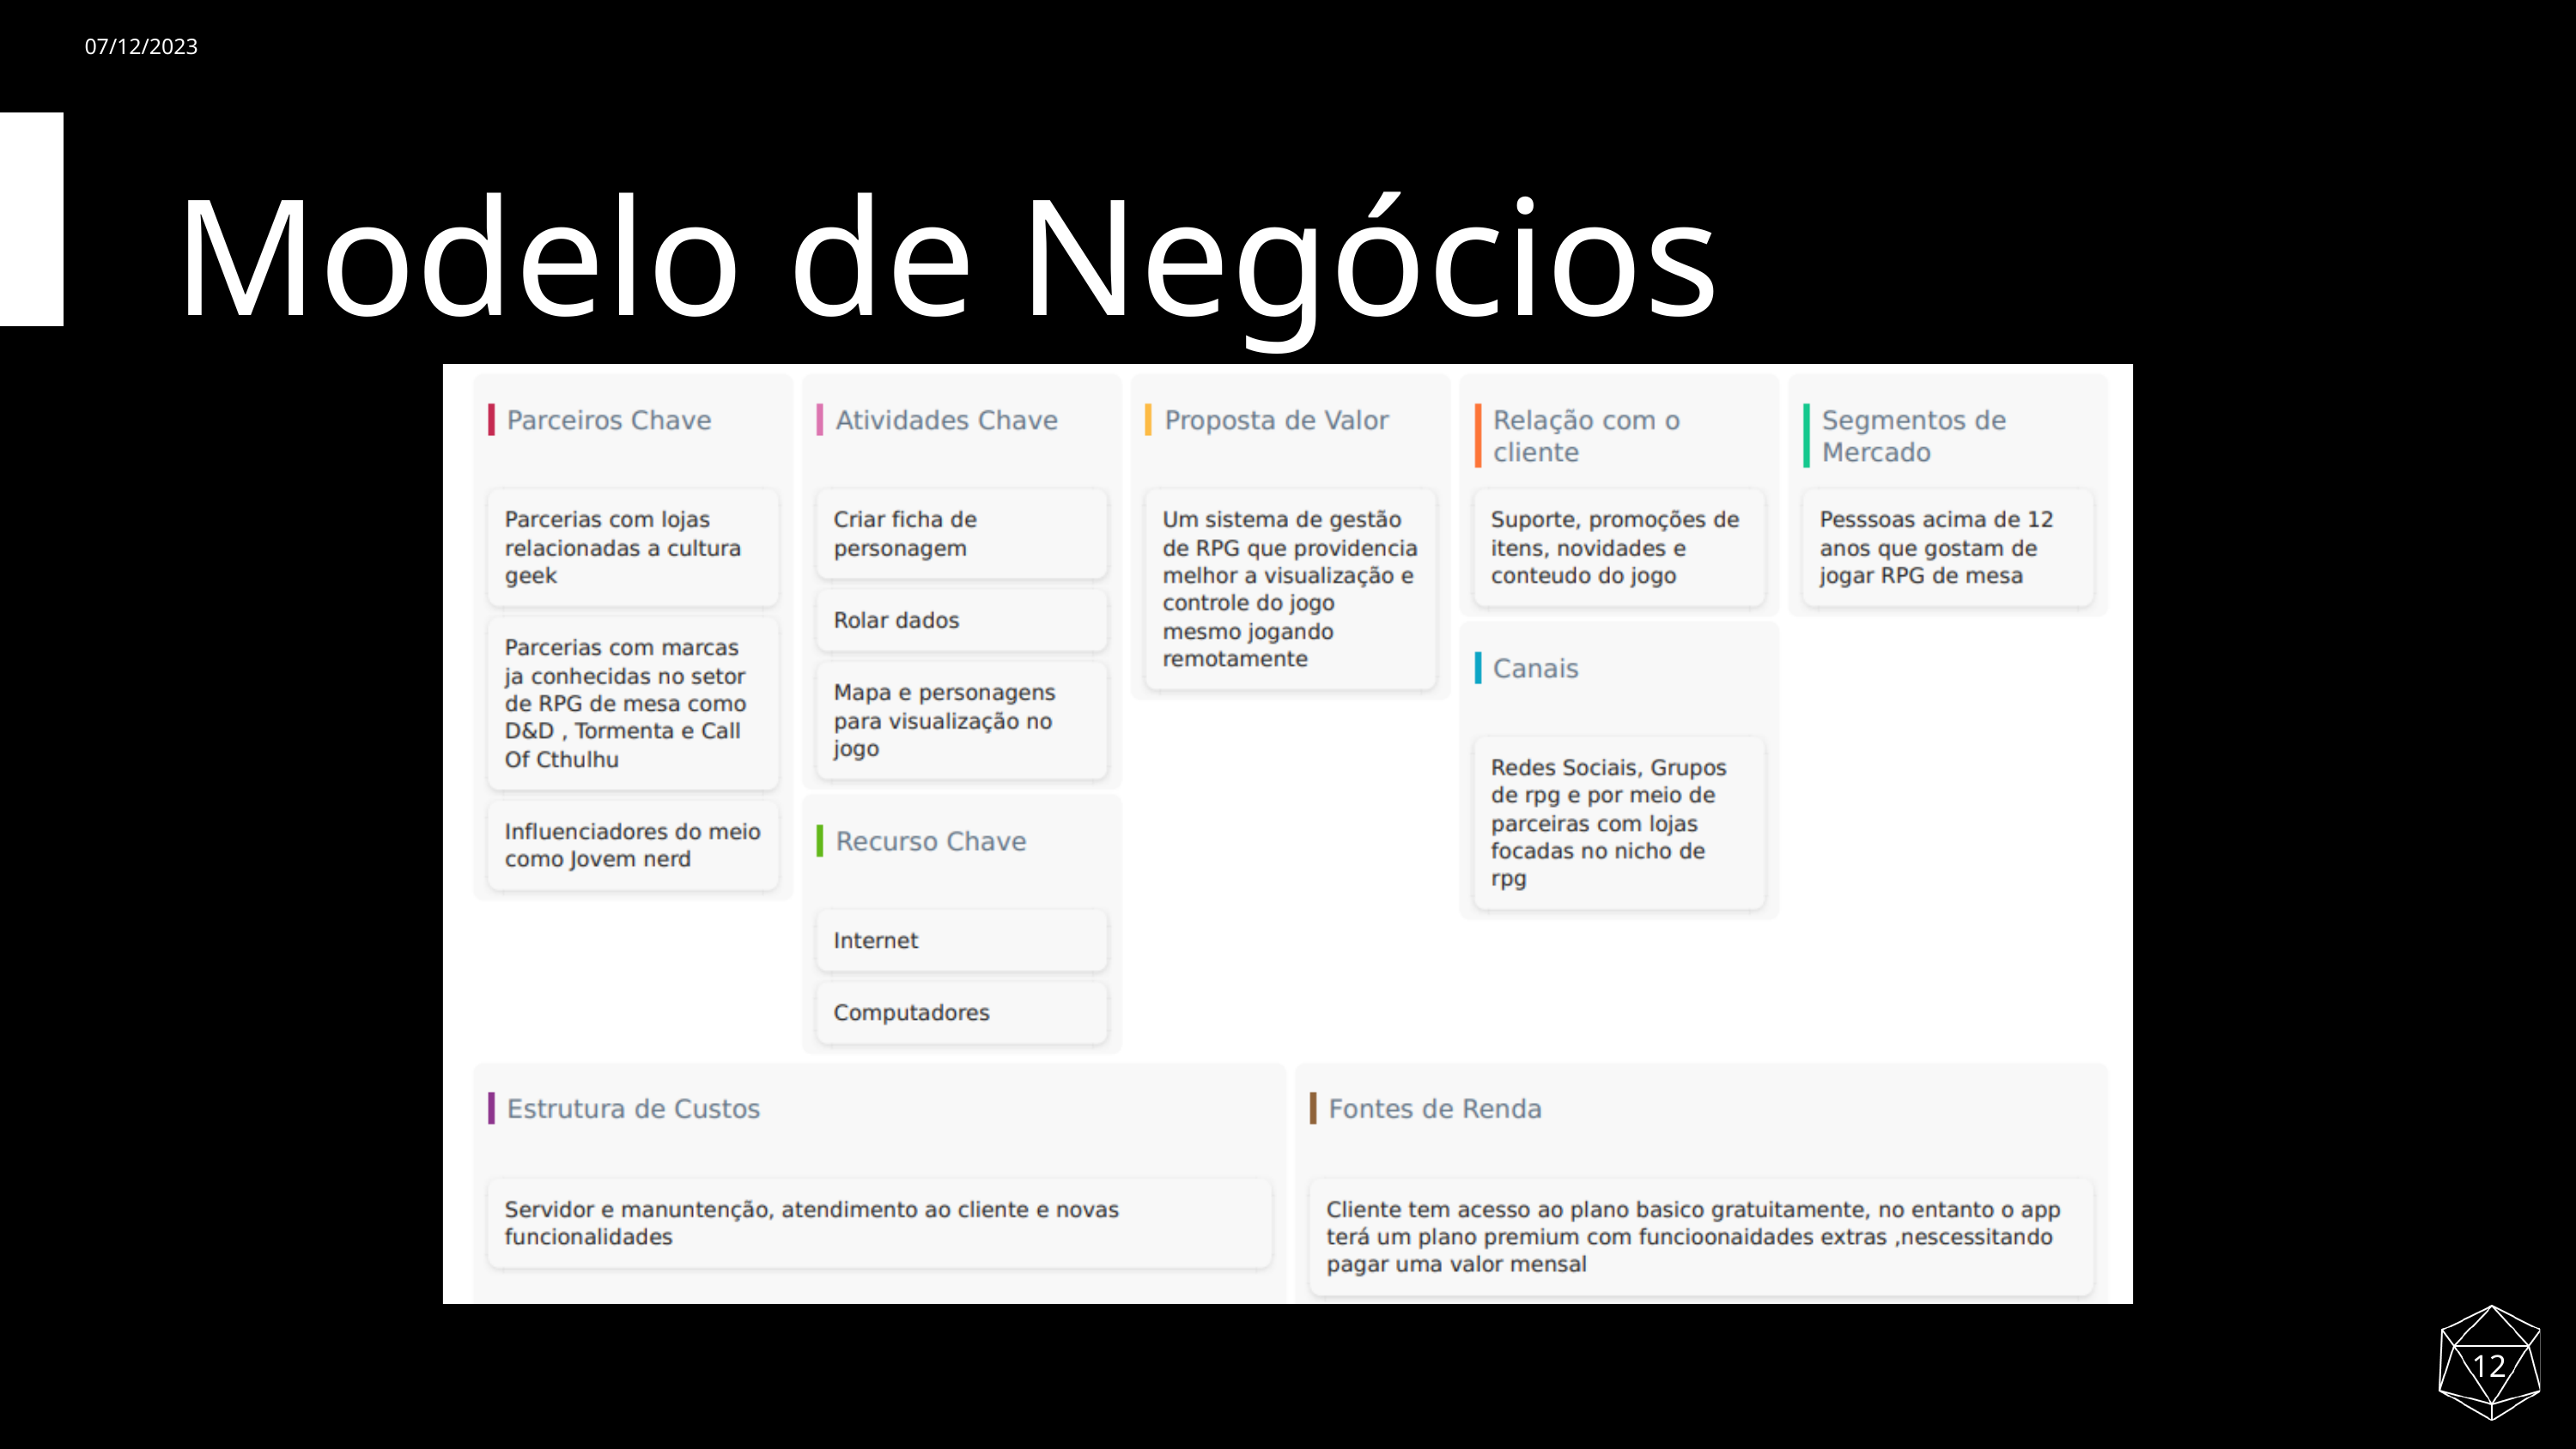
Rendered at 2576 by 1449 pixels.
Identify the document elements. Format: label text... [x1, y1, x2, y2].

text_box [2438, 1304, 2541, 1421]
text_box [0, 112, 64, 327]
text_box Modelo de Negócios [144, 122, 1750, 348]
text_box 07/12/2023 [84, 33, 639, 59]
text_box [442, 364, 2134, 1304]
text_box 12 [2471, 1340, 2507, 1426]
